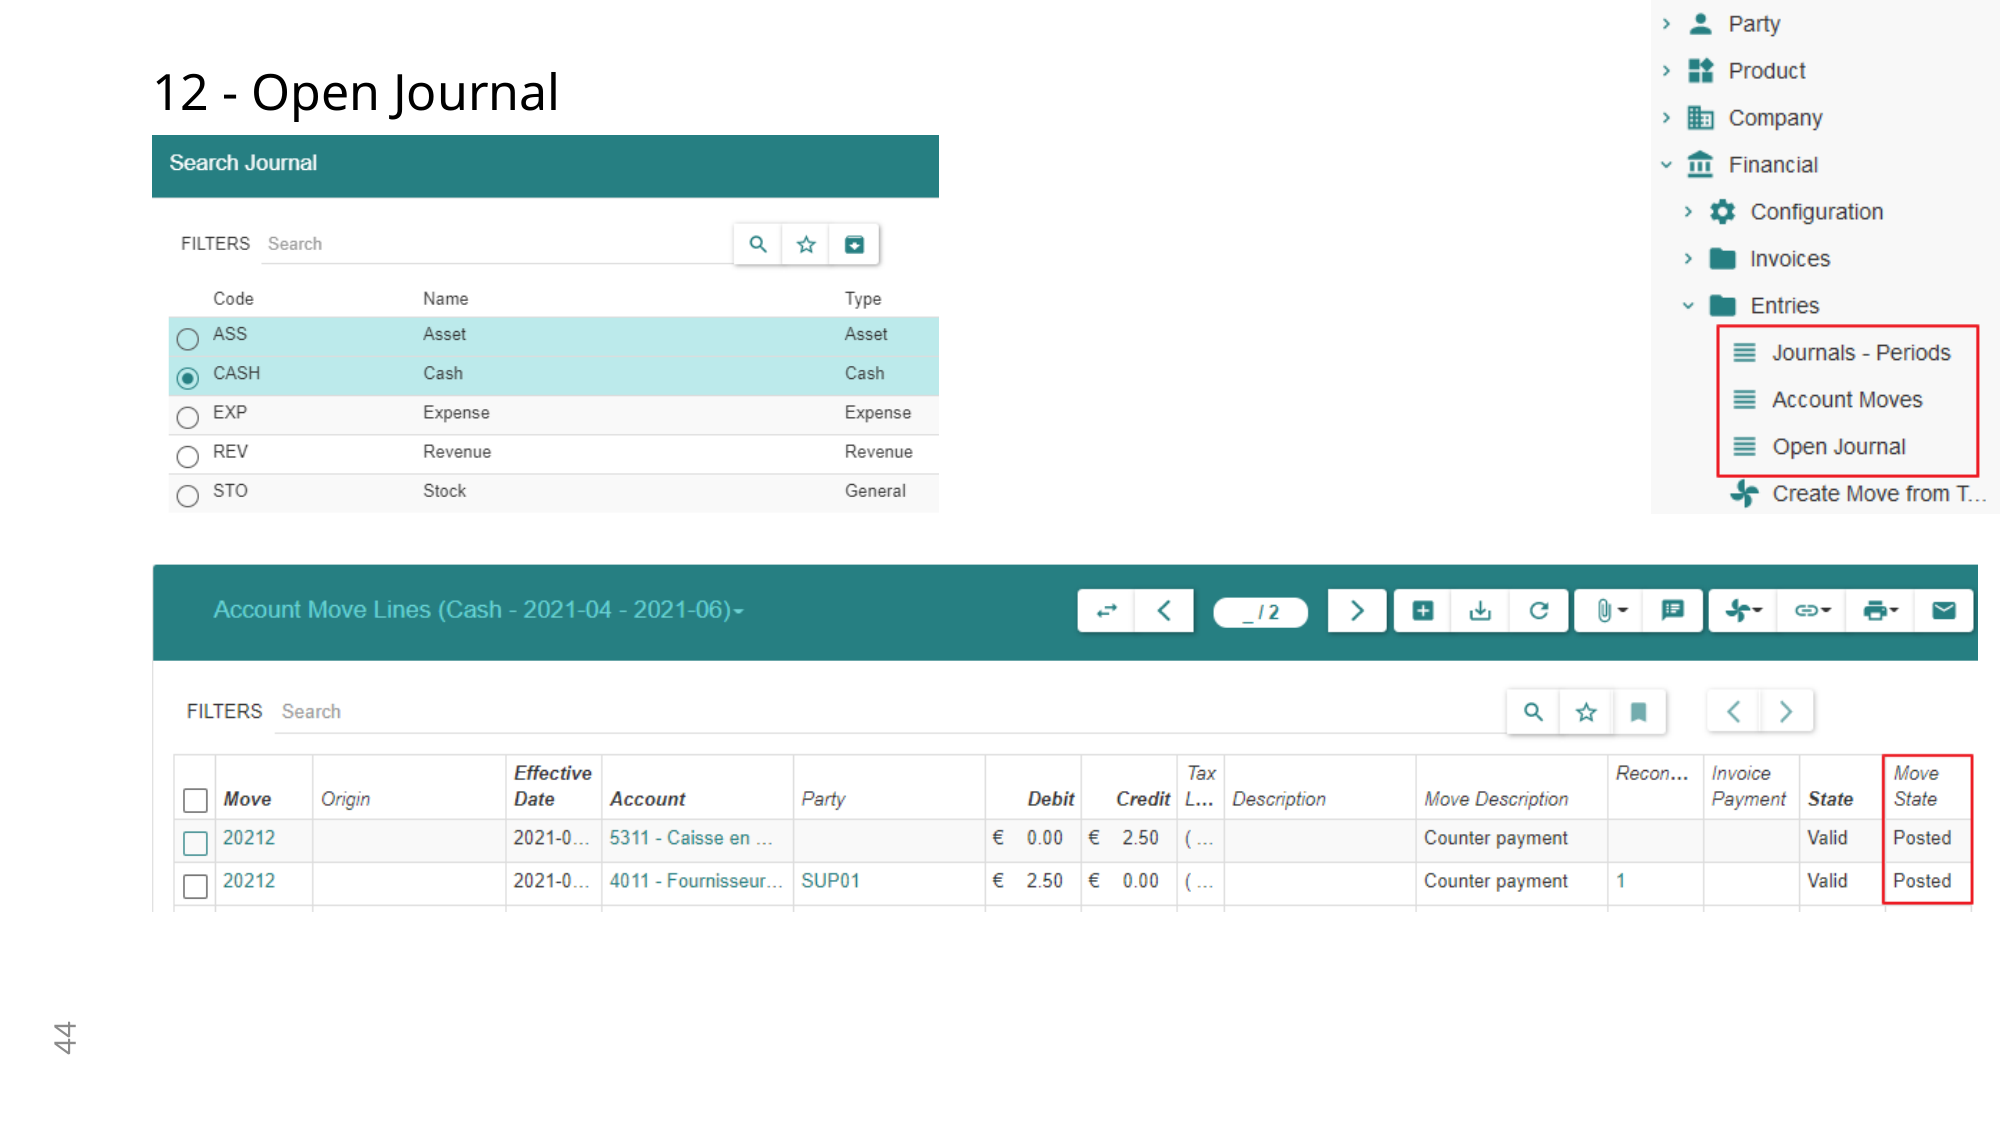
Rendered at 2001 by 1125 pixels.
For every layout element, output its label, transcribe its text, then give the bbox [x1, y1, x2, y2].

picture [152, 562, 1978, 912]
title 12 - Open Journal [137, 59, 1651, 136]
picture [1651, 0, 2000, 515]
picture [152, 135, 939, 515]
slide_number 44 [32, 969, 93, 1108]
